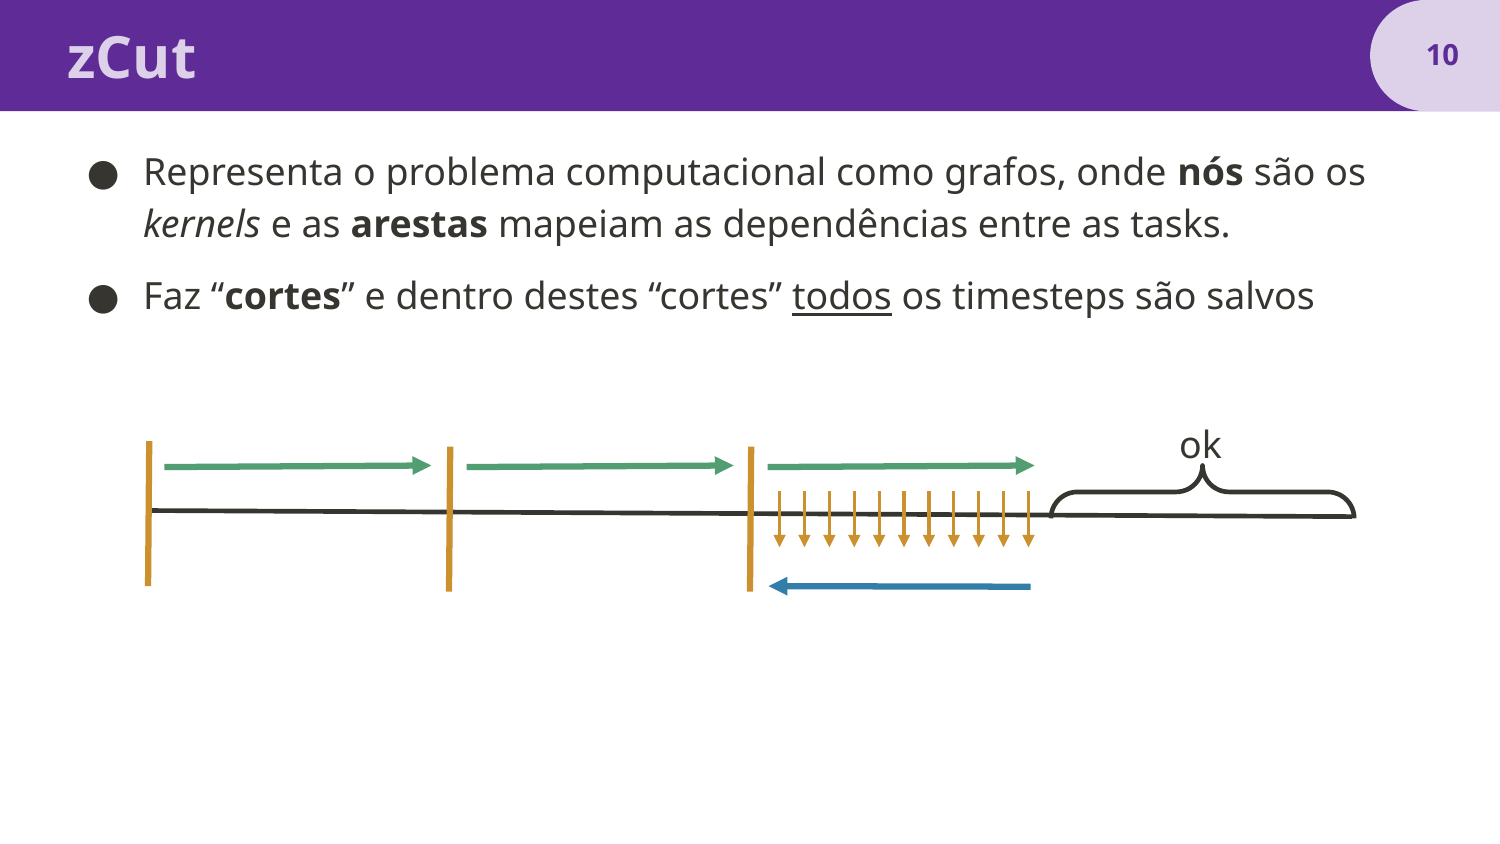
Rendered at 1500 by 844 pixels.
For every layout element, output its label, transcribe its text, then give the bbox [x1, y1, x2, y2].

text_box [1009, 510, 1024, 517]
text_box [934, 510, 949, 517]
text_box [154, 510, 443, 517]
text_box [1033, 510, 1353, 517]
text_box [834, 510, 849, 517]
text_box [756, 510, 775, 517]
list Representa o problema computacional como grafos, onde nós são os kernels e as arestas mapeiam as dependências entre as tasks. Faz “cortes” e dentro destes “cortes” todos os timesteps são salvos [53, 126, 1449, 345]
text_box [884, 510, 899, 517]
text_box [455, 510, 744, 517]
slide_number ‹#› [1370, 0, 1500, 112]
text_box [909, 510, 924, 517]
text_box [808, 510, 824, 517]
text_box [783, 510, 800, 517]
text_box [984, 510, 999, 517]
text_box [959, 510, 974, 517]
title zCut [0, 0, 1305, 112]
text_box [1053, 481, 1353, 509]
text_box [859, 510, 874, 517]
text_box ok [1164, 405, 1500, 481]
